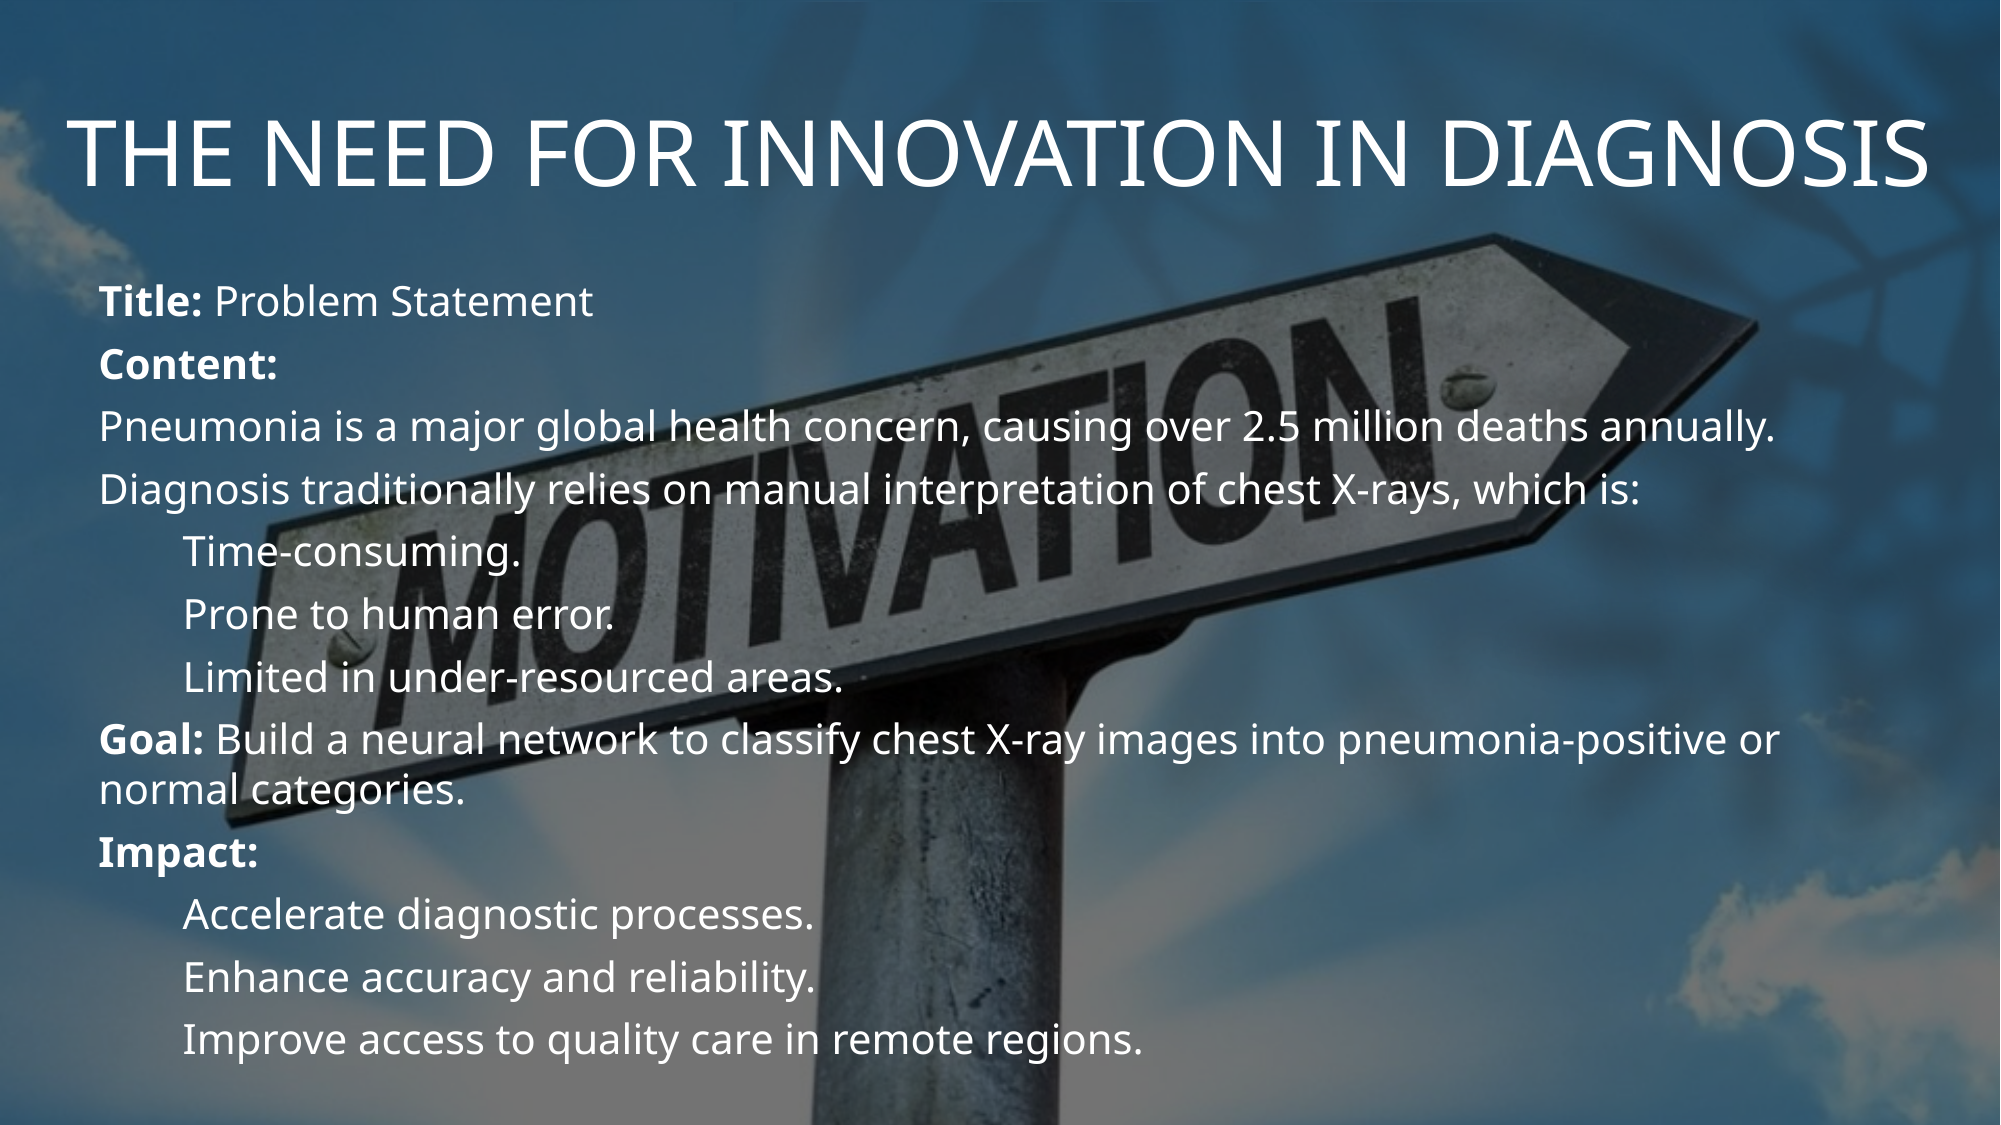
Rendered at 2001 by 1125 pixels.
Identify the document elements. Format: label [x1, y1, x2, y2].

picture [0, 0, 732, 1125]
text_box [732, 0, 2000, 1125]
